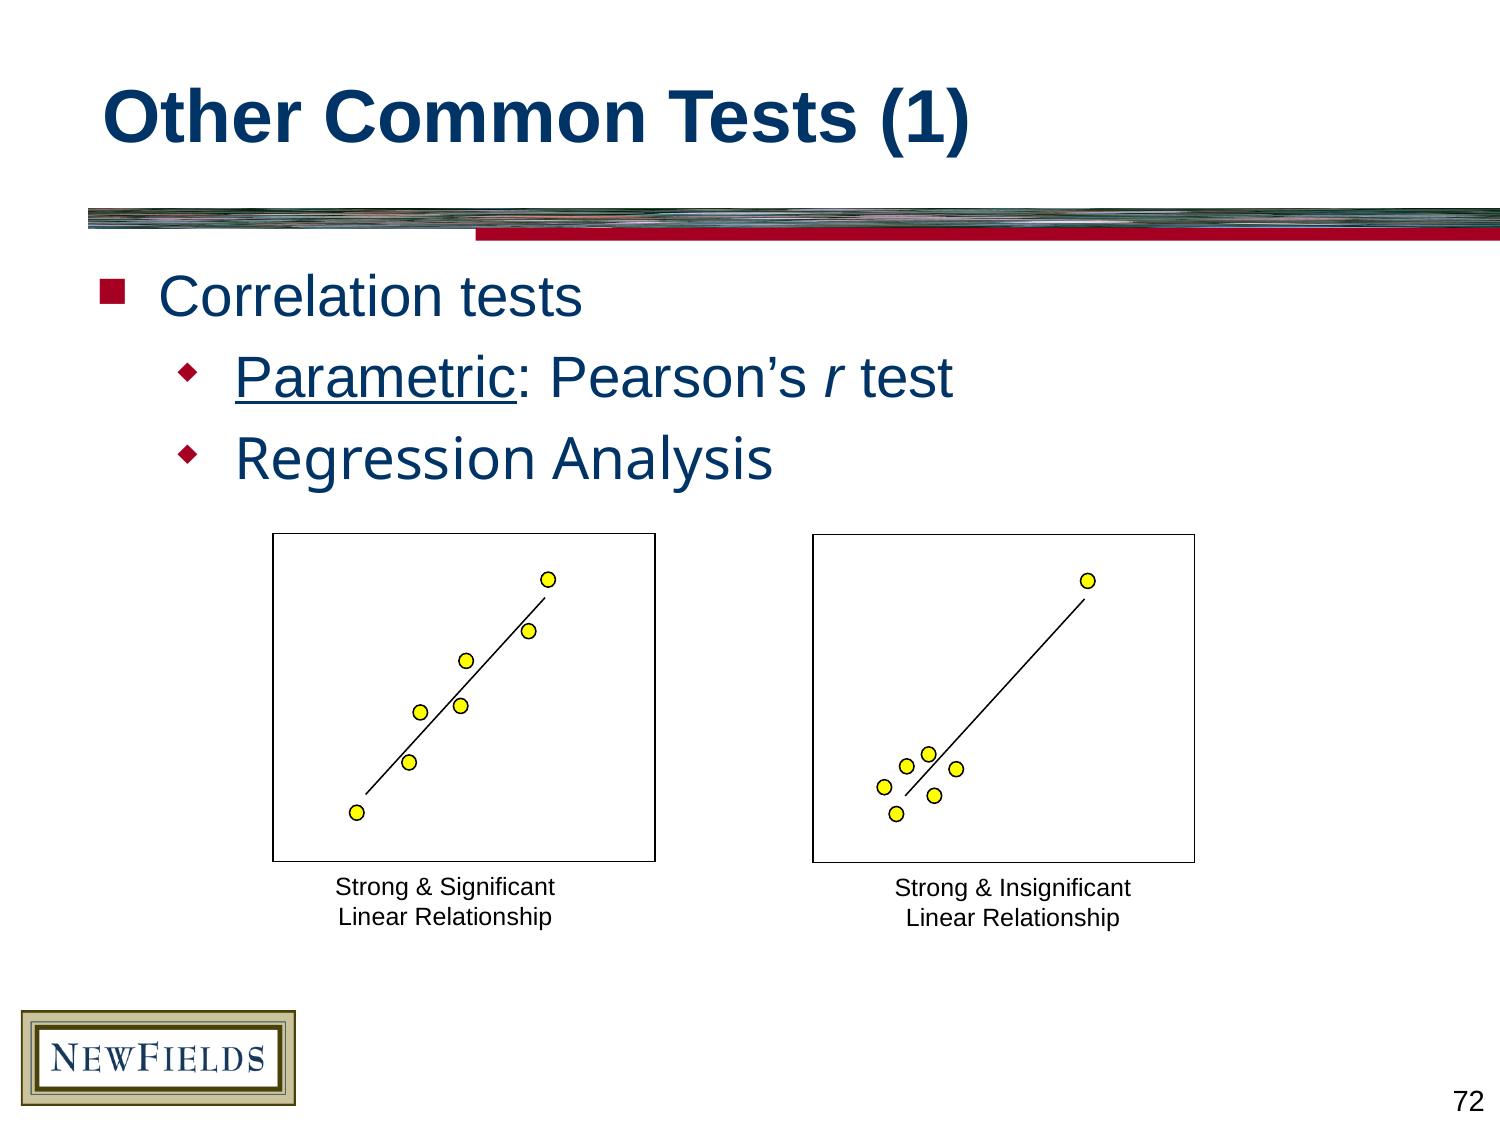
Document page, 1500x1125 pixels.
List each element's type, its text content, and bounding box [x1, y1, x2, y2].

picture [88, 208, 1500, 229]
picture [20, 1010, 296, 1106]
list Correlation tests Parametric: Pearson’s r test Regression Analysis [87, 250, 1426, 1001]
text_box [812, 534, 1195, 940]
slide_number 72 [1187, 1049, 1500, 1125]
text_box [272, 533, 656, 939]
title Other Common Tests (1) [87, 24, 1426, 213]
